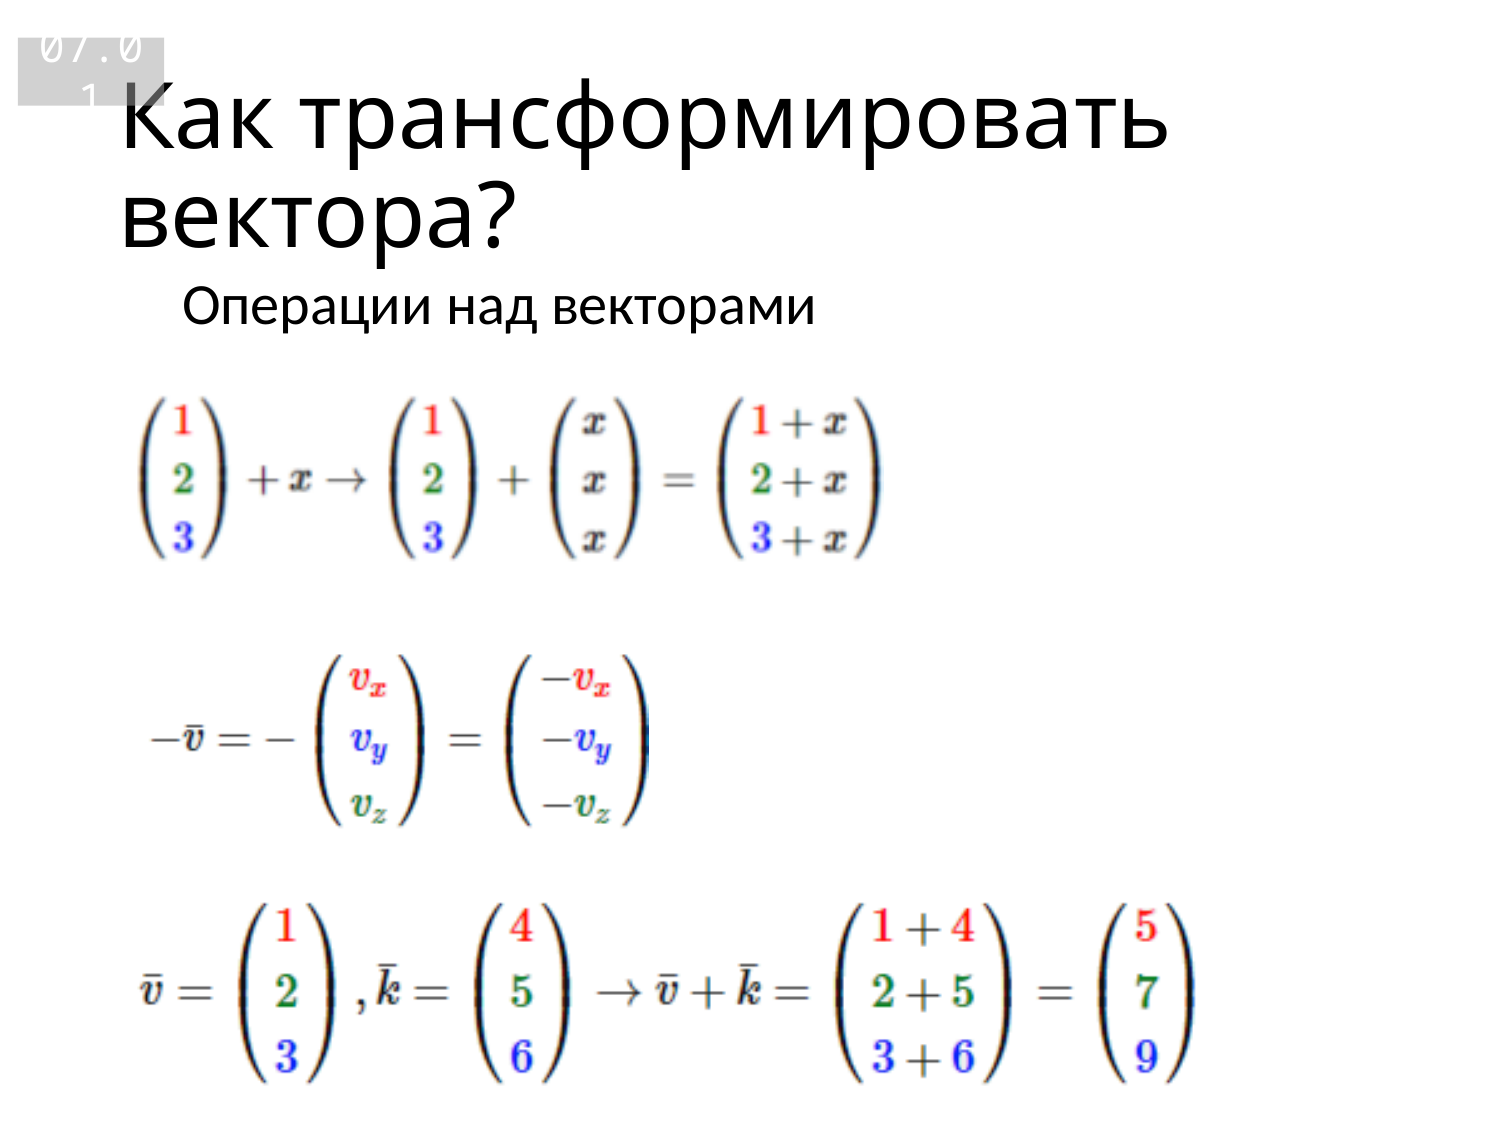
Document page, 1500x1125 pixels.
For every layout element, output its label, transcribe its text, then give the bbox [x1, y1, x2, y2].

picture [136, 639, 649, 838]
picture [136, 392, 884, 575]
text_box 07.01 [17, 37, 165, 106]
picture [136, 899, 1198, 1091]
text_box Операции над векторами [167, 258, 833, 344]
title Как трансформировать вектора? [103, 59, 1397, 278]
